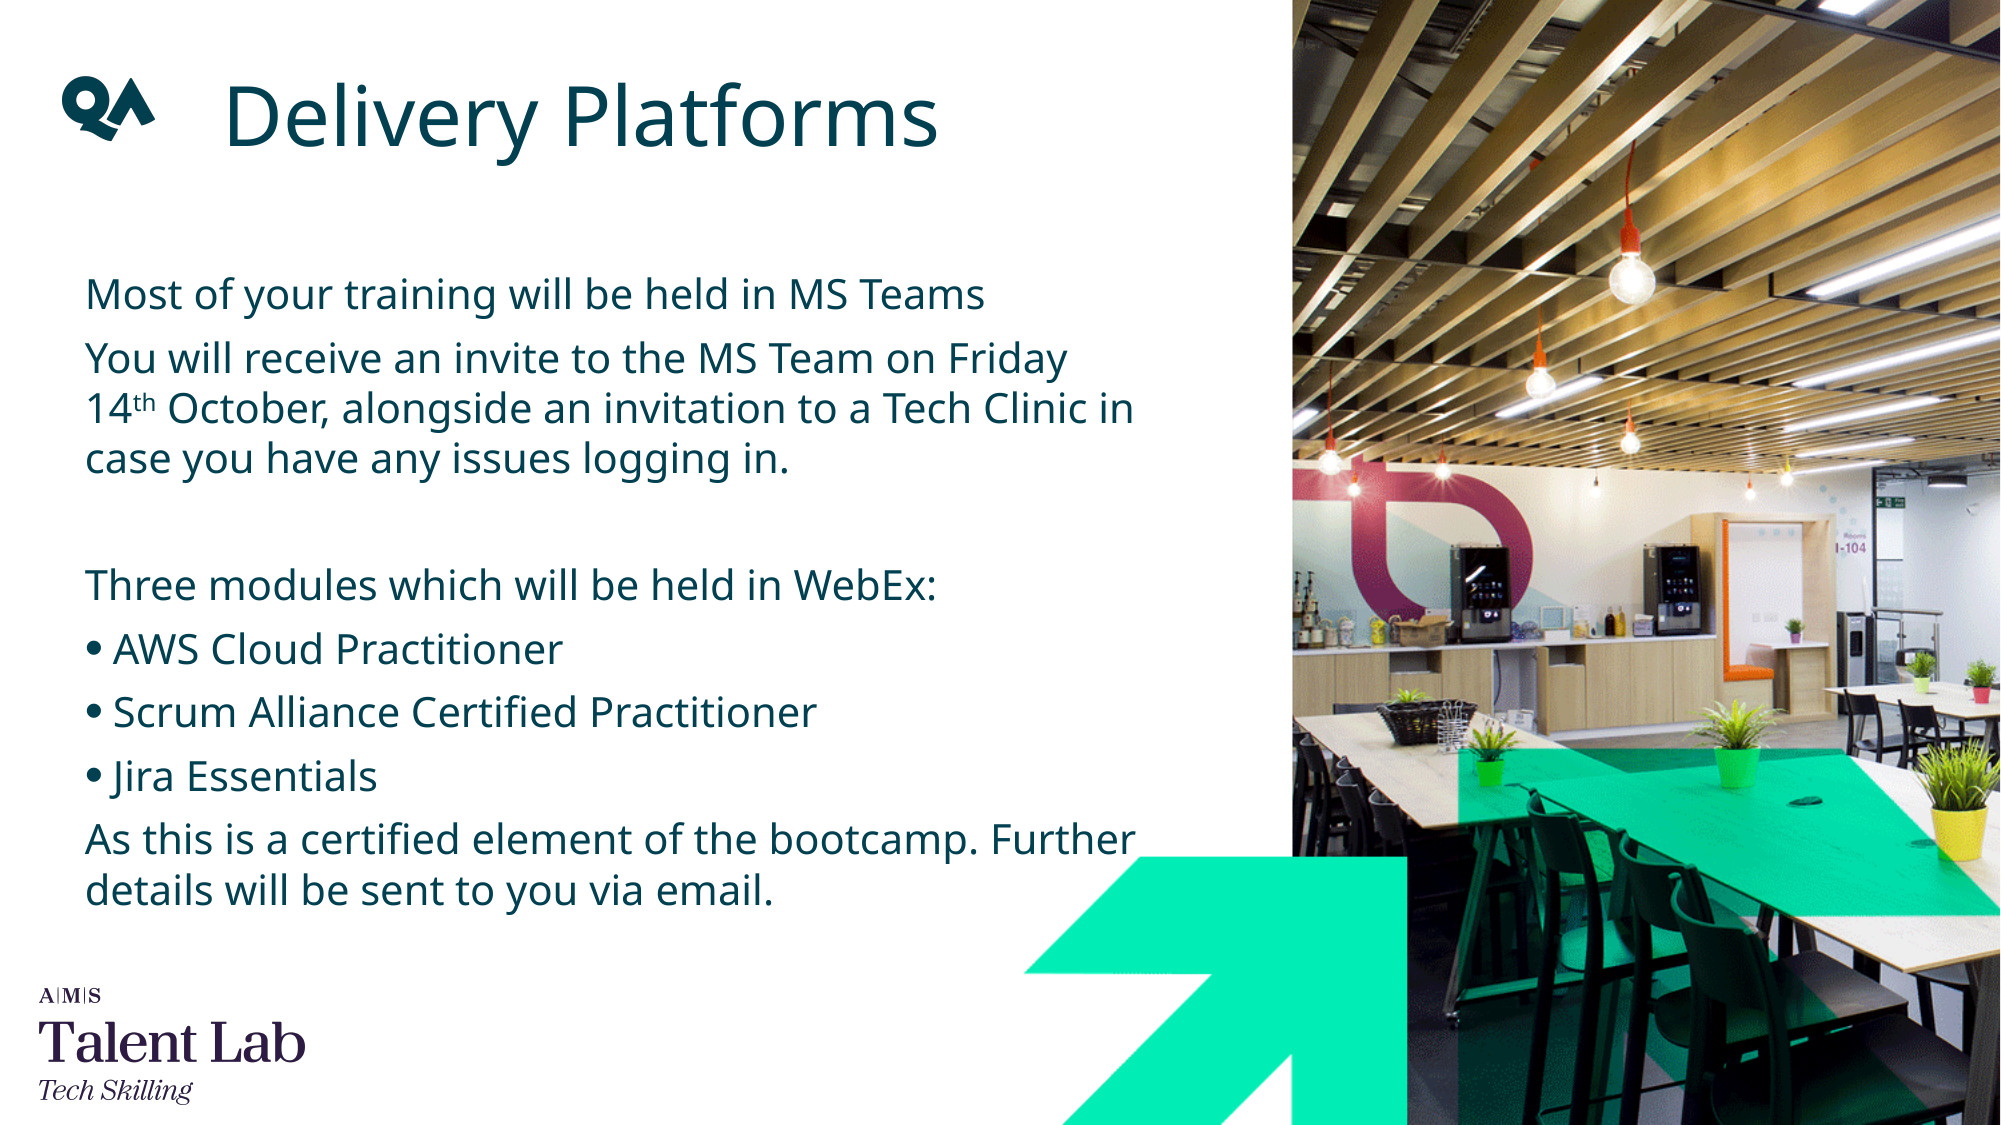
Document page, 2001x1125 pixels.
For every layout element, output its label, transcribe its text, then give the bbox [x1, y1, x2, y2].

list Most of your training will be held in MS Teams You will receive an invite to the MS Team on Friday 14th October, alongside an invitation to a Tech Clinic in case you have any issues logging in. Three modules which will be held in WebEx: AWS Cloud Practitioner Scrum Alliance Certified Practitioner Jira Essentials As this is a certified element of the bootcamp. Further details will be sent to you via email. [84, 268, 1144, 1063]
list Delivery Platforms [222, 74, 1144, 227]
picture [0, 0, 2001, 1125]
